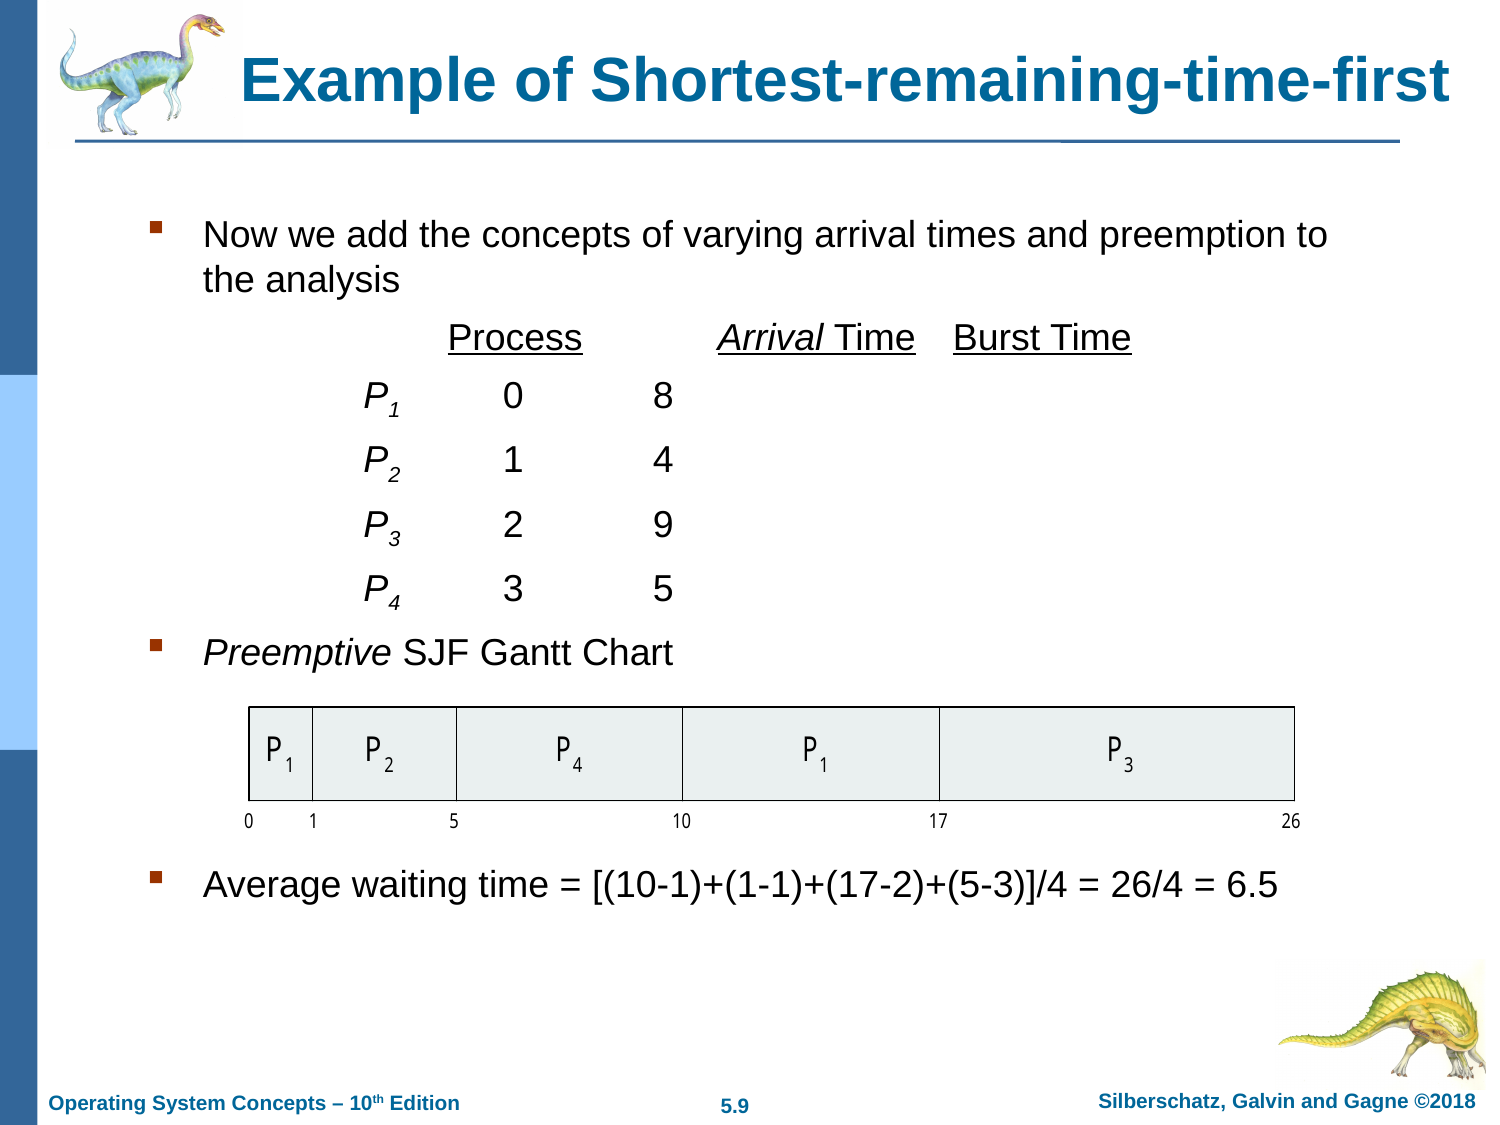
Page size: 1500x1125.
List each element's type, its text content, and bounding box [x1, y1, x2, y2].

picture [1275, 959, 1486, 1090]
picture [236, 702, 1310, 835]
picture [46, 0, 243, 149]
list Now we add the concepts of varying arrival times and preemption to the analysis ProcessA arri Arrival TimeT Burst Time P1 0 8 P2 1 4 P3 2 9 P4 3 5 Preemptive SJF Gantt Chart Average waiting time = [(10-1)+(1-1)+(17-2)+(5-3)]/4 = 26/4 = 6.5 [131, 202, 1396, 946]
title Example of Shortest-remaining-time-first [222, 26, 1469, 122]
